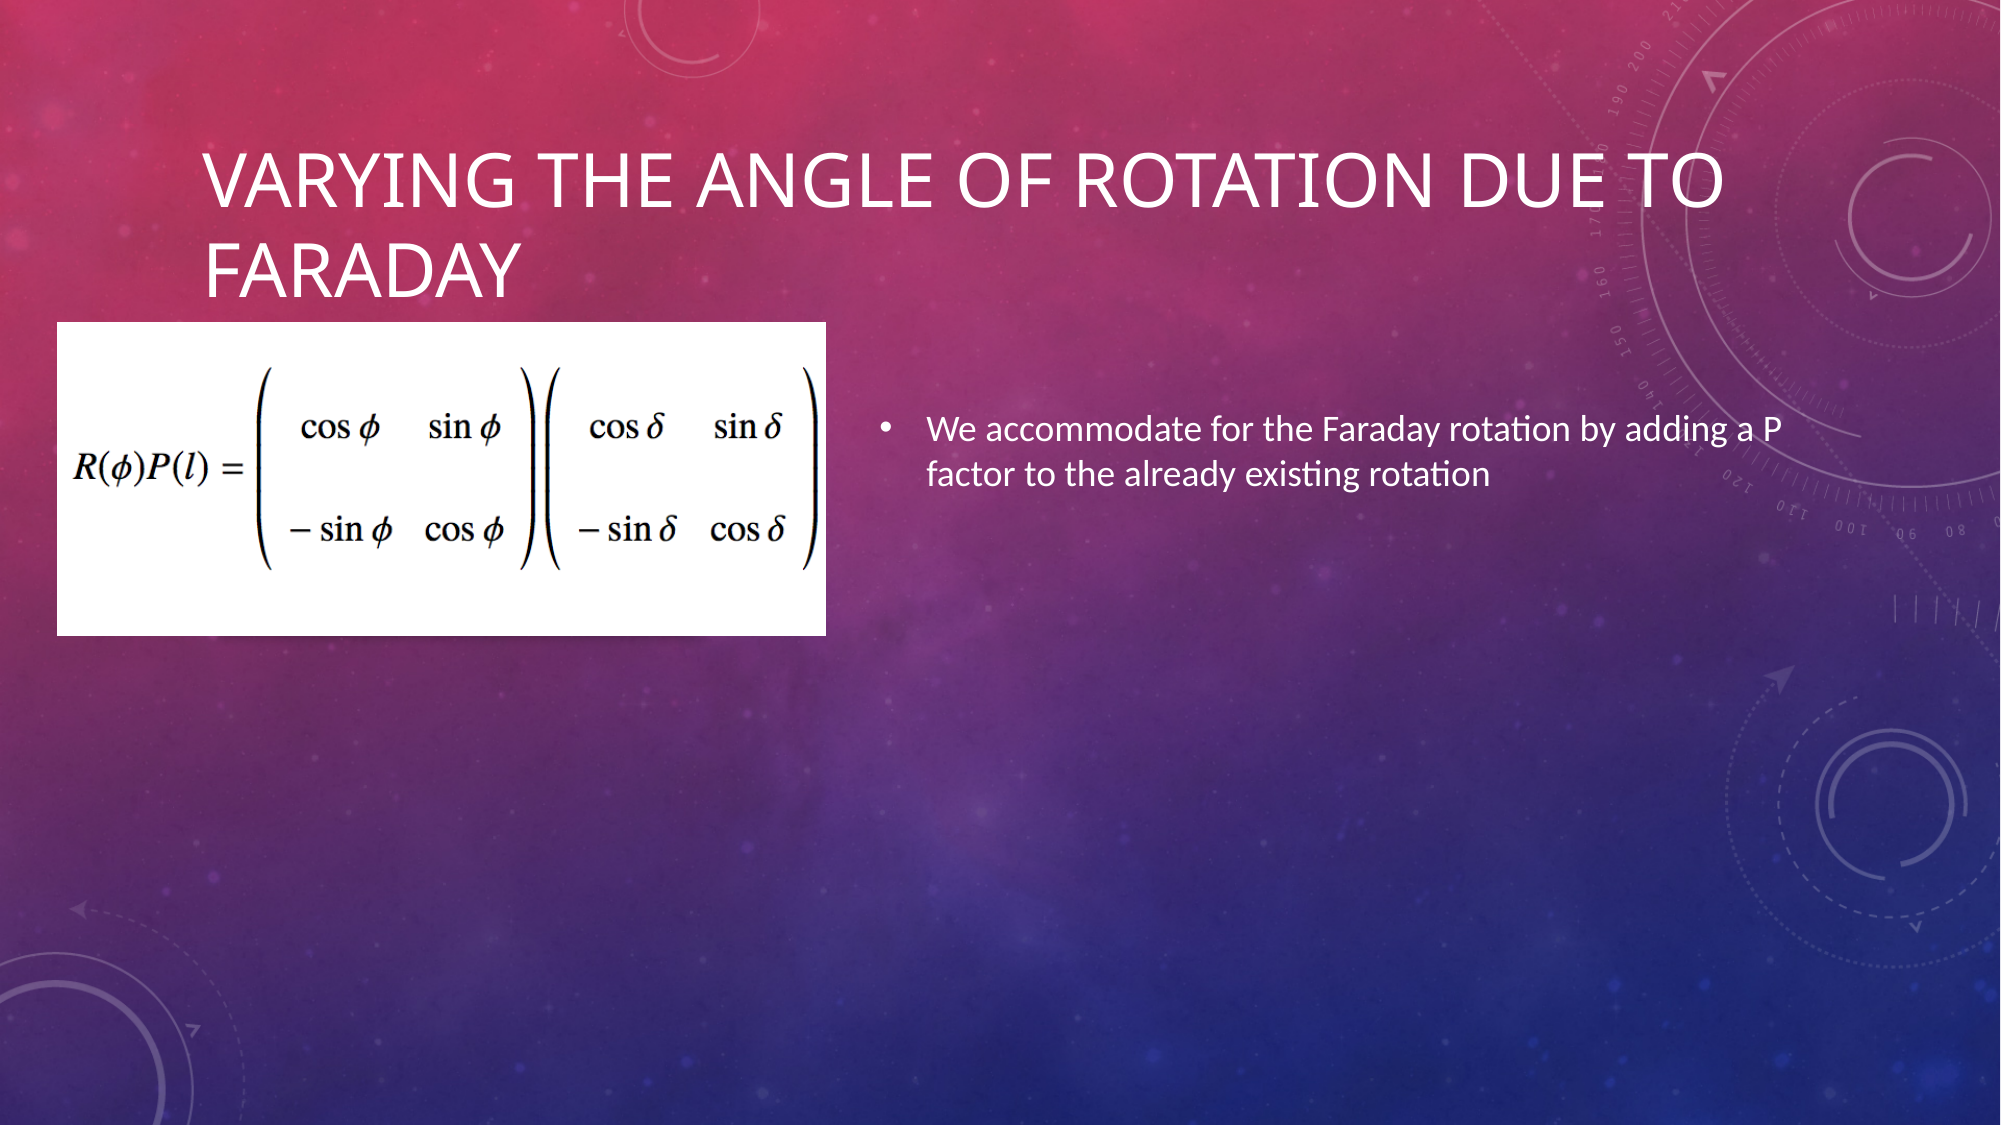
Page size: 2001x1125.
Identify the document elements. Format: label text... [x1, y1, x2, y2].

picture [0, 0, 2001, 1125]
title Varying the angle of rotation Due to Faraday [187, 101, 1813, 344]
list We accommodate for the Faraday rotation by adding a P factor to the already existing rotation [864, 158, 1851, 740]
